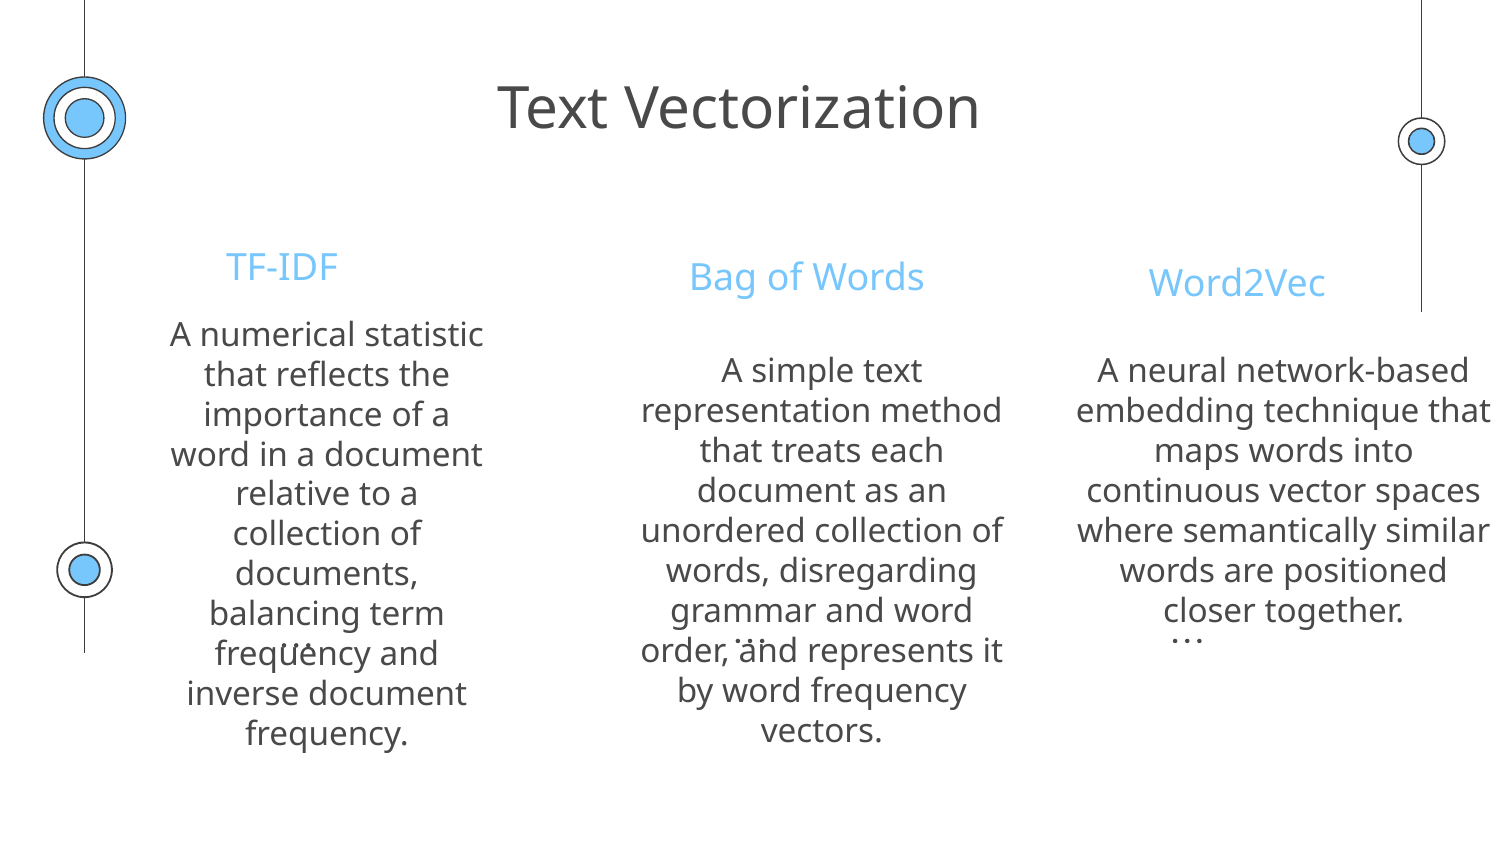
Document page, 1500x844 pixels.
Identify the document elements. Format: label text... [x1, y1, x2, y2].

subtitle Word2Vec [1092, 243, 1383, 298]
title Text Vectorization [281, 55, 1197, 153]
subtitle TF-IDF [137, 227, 427, 282]
subtitle A simple text representation method that treats each document as an unordered collection of words, disregarding grammar and word order, and represents it by word frequency vectors. [615, 334, 1030, 512]
subtitle Bag of Words [662, 238, 952, 293]
subtitle A numerical statistic that reflects the importance of a word in a document relative to a collection of documents, balancing term frequency and inverse document frequency. [152, 297, 502, 475]
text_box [1172, 638, 1202, 644]
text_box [281, 642, 311, 648]
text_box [735, 638, 765, 644]
subtitle A neural network-based embedding technique that maps words into continuous vector spaces where semantically similar words are positioned closer together. [1060, 334, 1500, 512]
